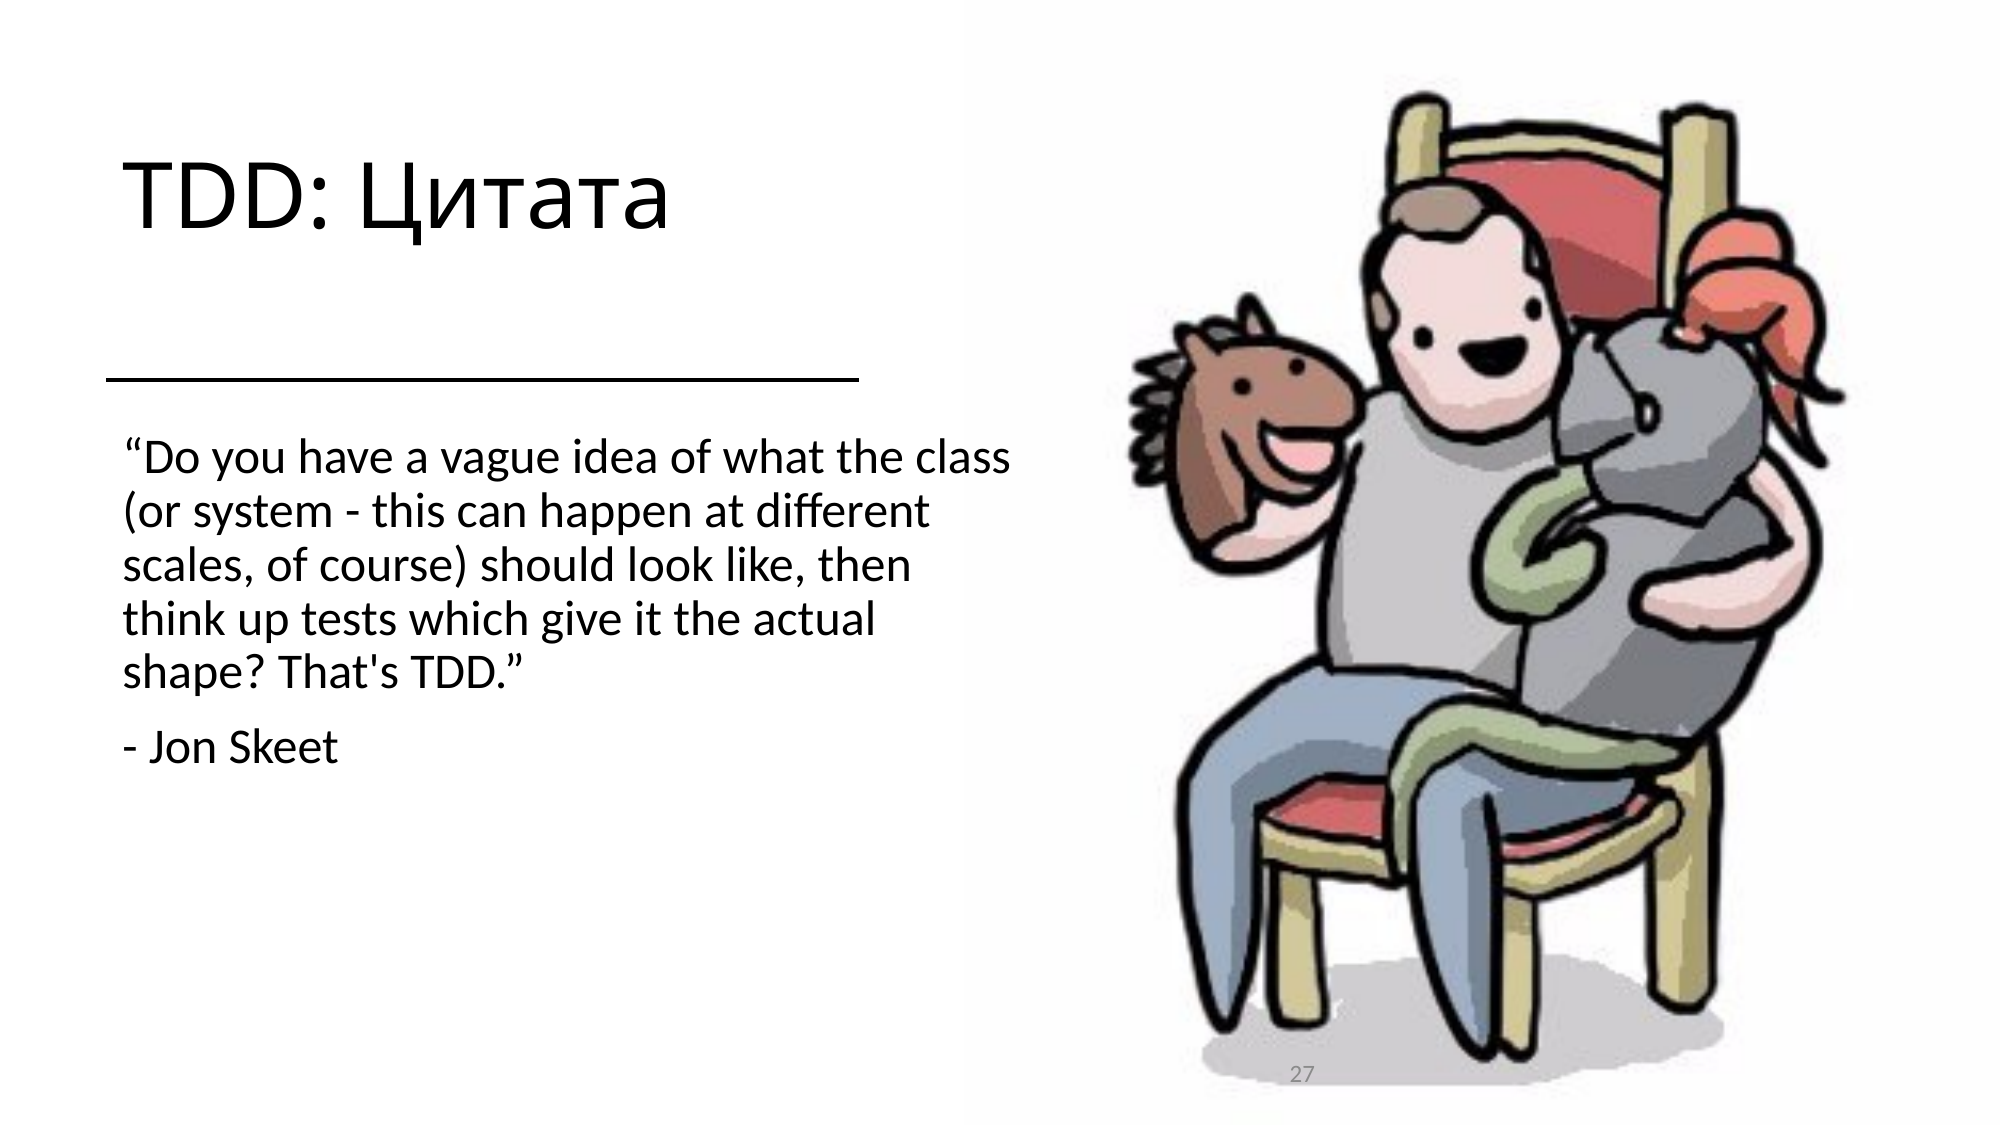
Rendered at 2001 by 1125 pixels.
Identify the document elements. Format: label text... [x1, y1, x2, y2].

list “Do you have a vague idea of what the class (or system - this can happen at different scales, of course) should look like, then think up tests which give it the actual shape? That's TDD.” - Jon Skeet [107, 422, 964, 991]
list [964, 0, 2000, 1125]
title TDD: Цитата [107, 59, 964, 338]
